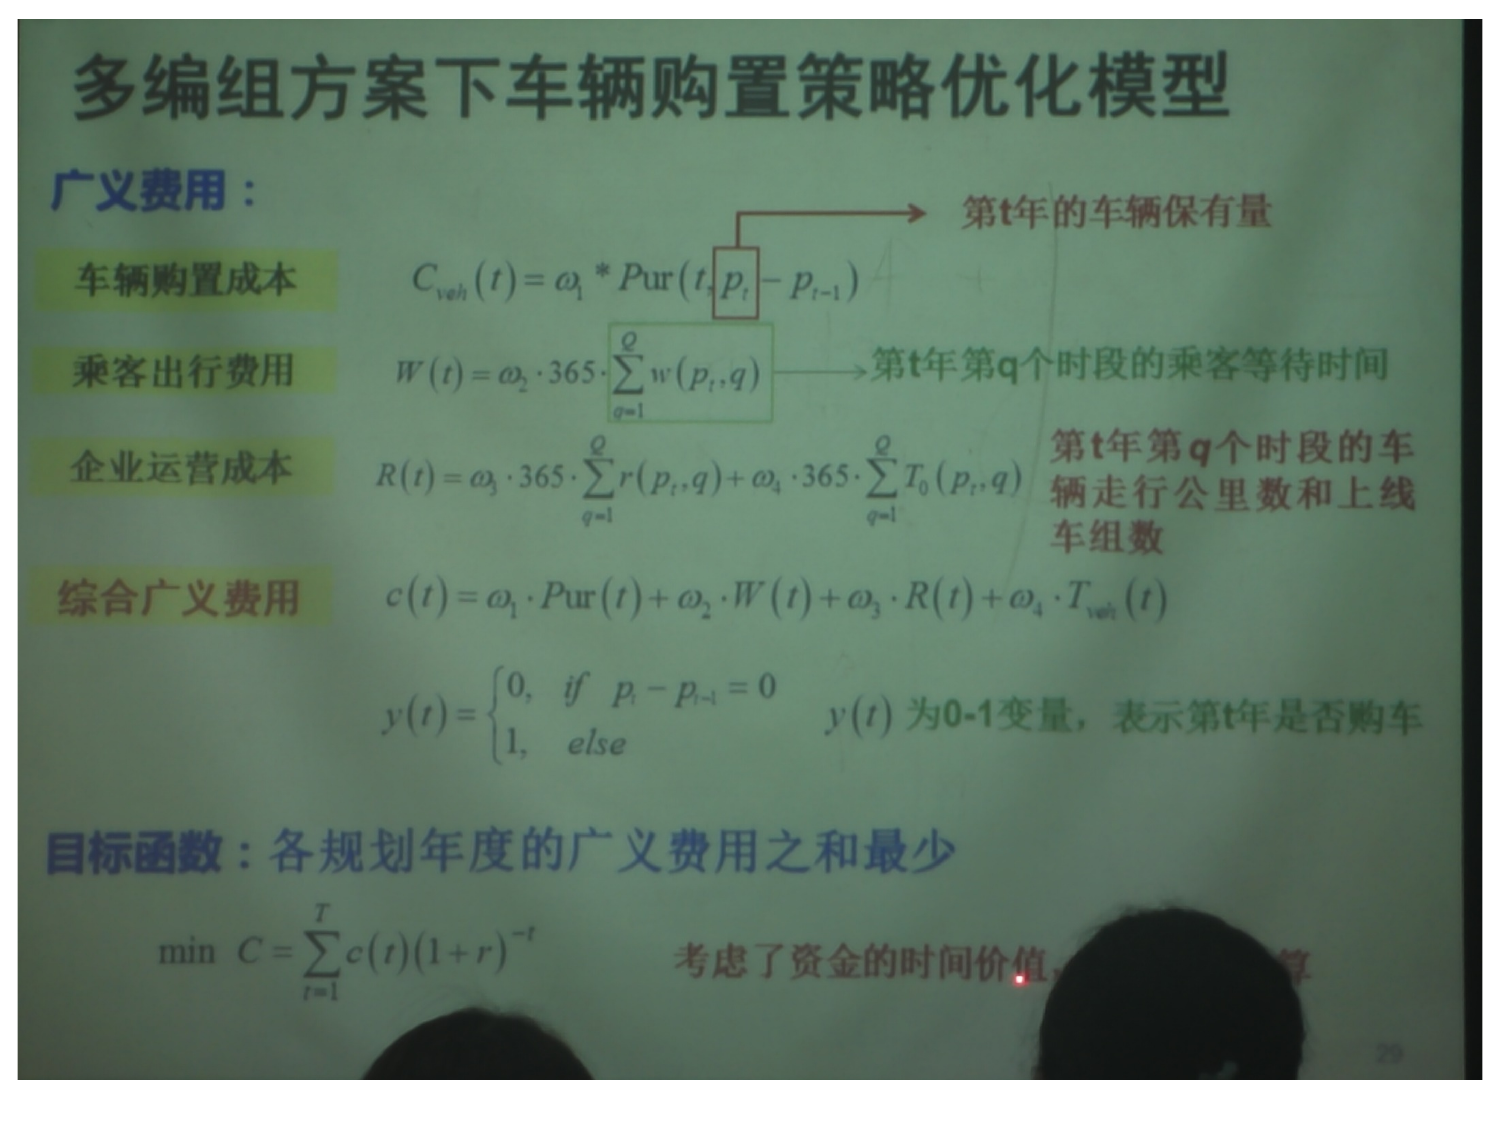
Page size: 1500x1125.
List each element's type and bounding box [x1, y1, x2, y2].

list [17, 18, 1483, 1080]
